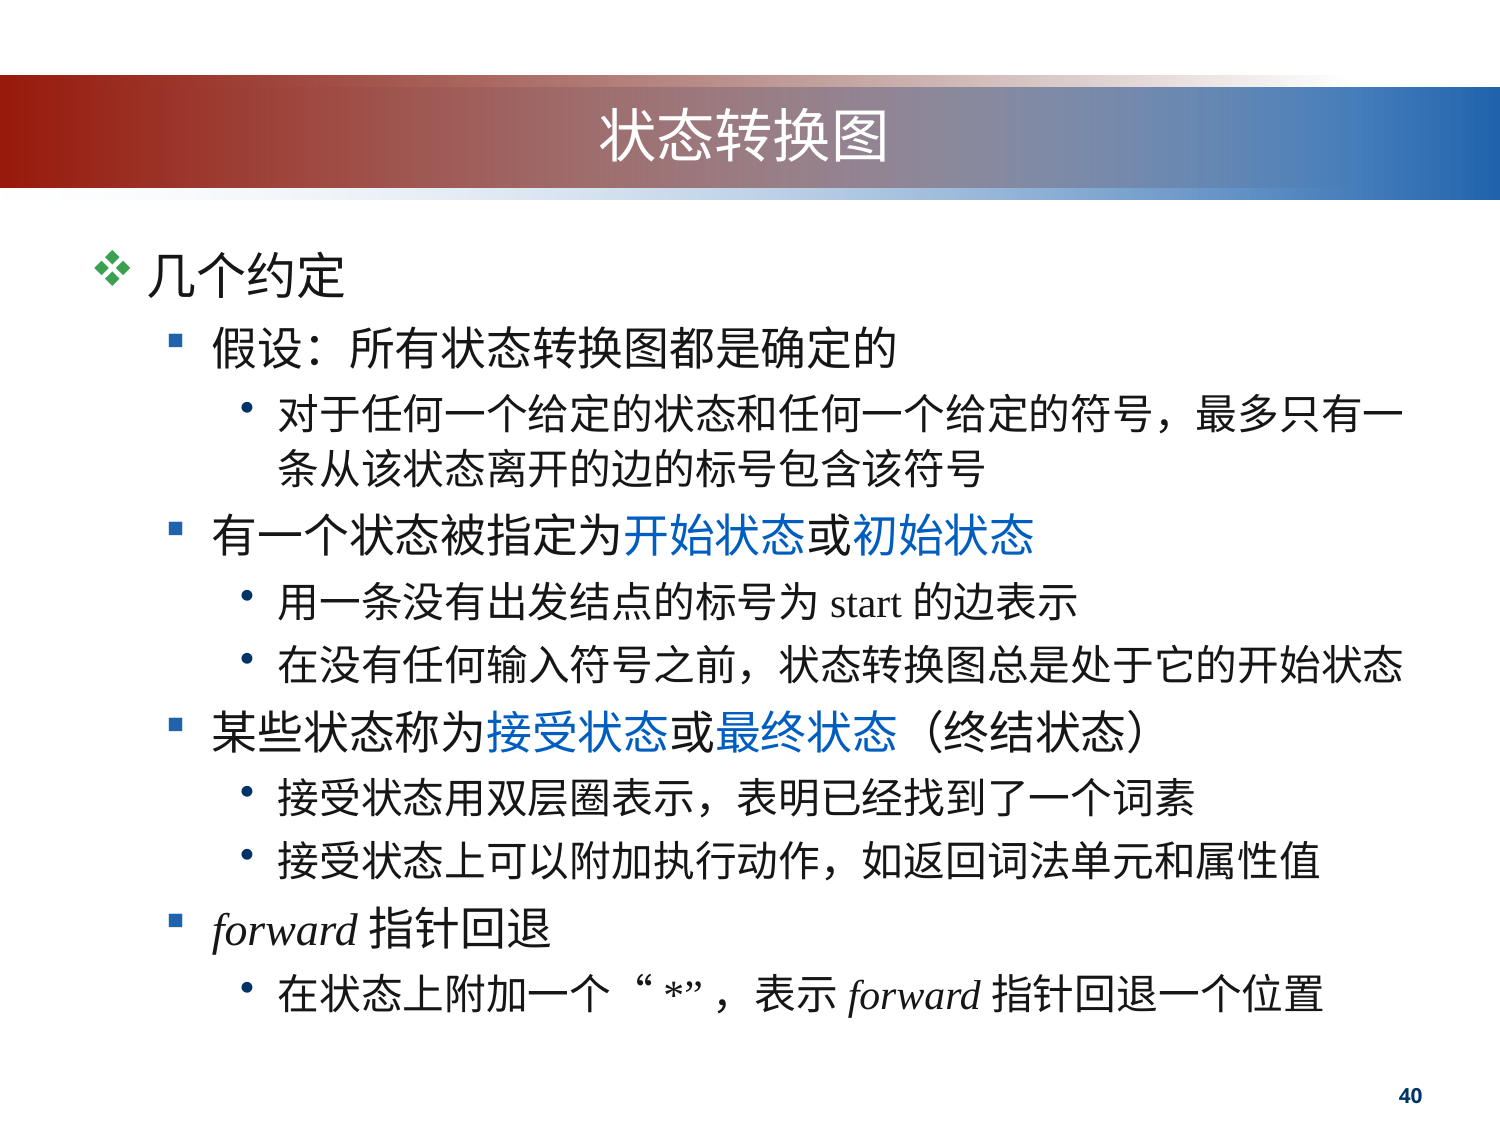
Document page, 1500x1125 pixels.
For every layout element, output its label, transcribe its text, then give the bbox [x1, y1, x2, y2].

list 几个约定 假设：所有状态转换图都是确定的 对于任何一个给定的状态和任何一个给定的符号，最多只有一条从该状态离开的边的标号包含该符号 有一个状态被指定为开始状态或初始状态 用一条没有出发结点的标号为start的边表示 在没有任何输入符号之前，状态转换图总是处于它的开始状态 某些状态称为接受状态或最终状态（终结状态） 接受状态用双层圈表示，表明已经找到了一个词素 接受状态上可以附加执行动作，如返回词法单元和属性值 forward指针回退 在状态上附加一个“*”，表示forward指针回退一个位置 [74, 224, 1426, 1061]
slide_number 40 [1087, 1074, 1438, 1117]
title 状态转换图 [137, 87, 1351, 181]
